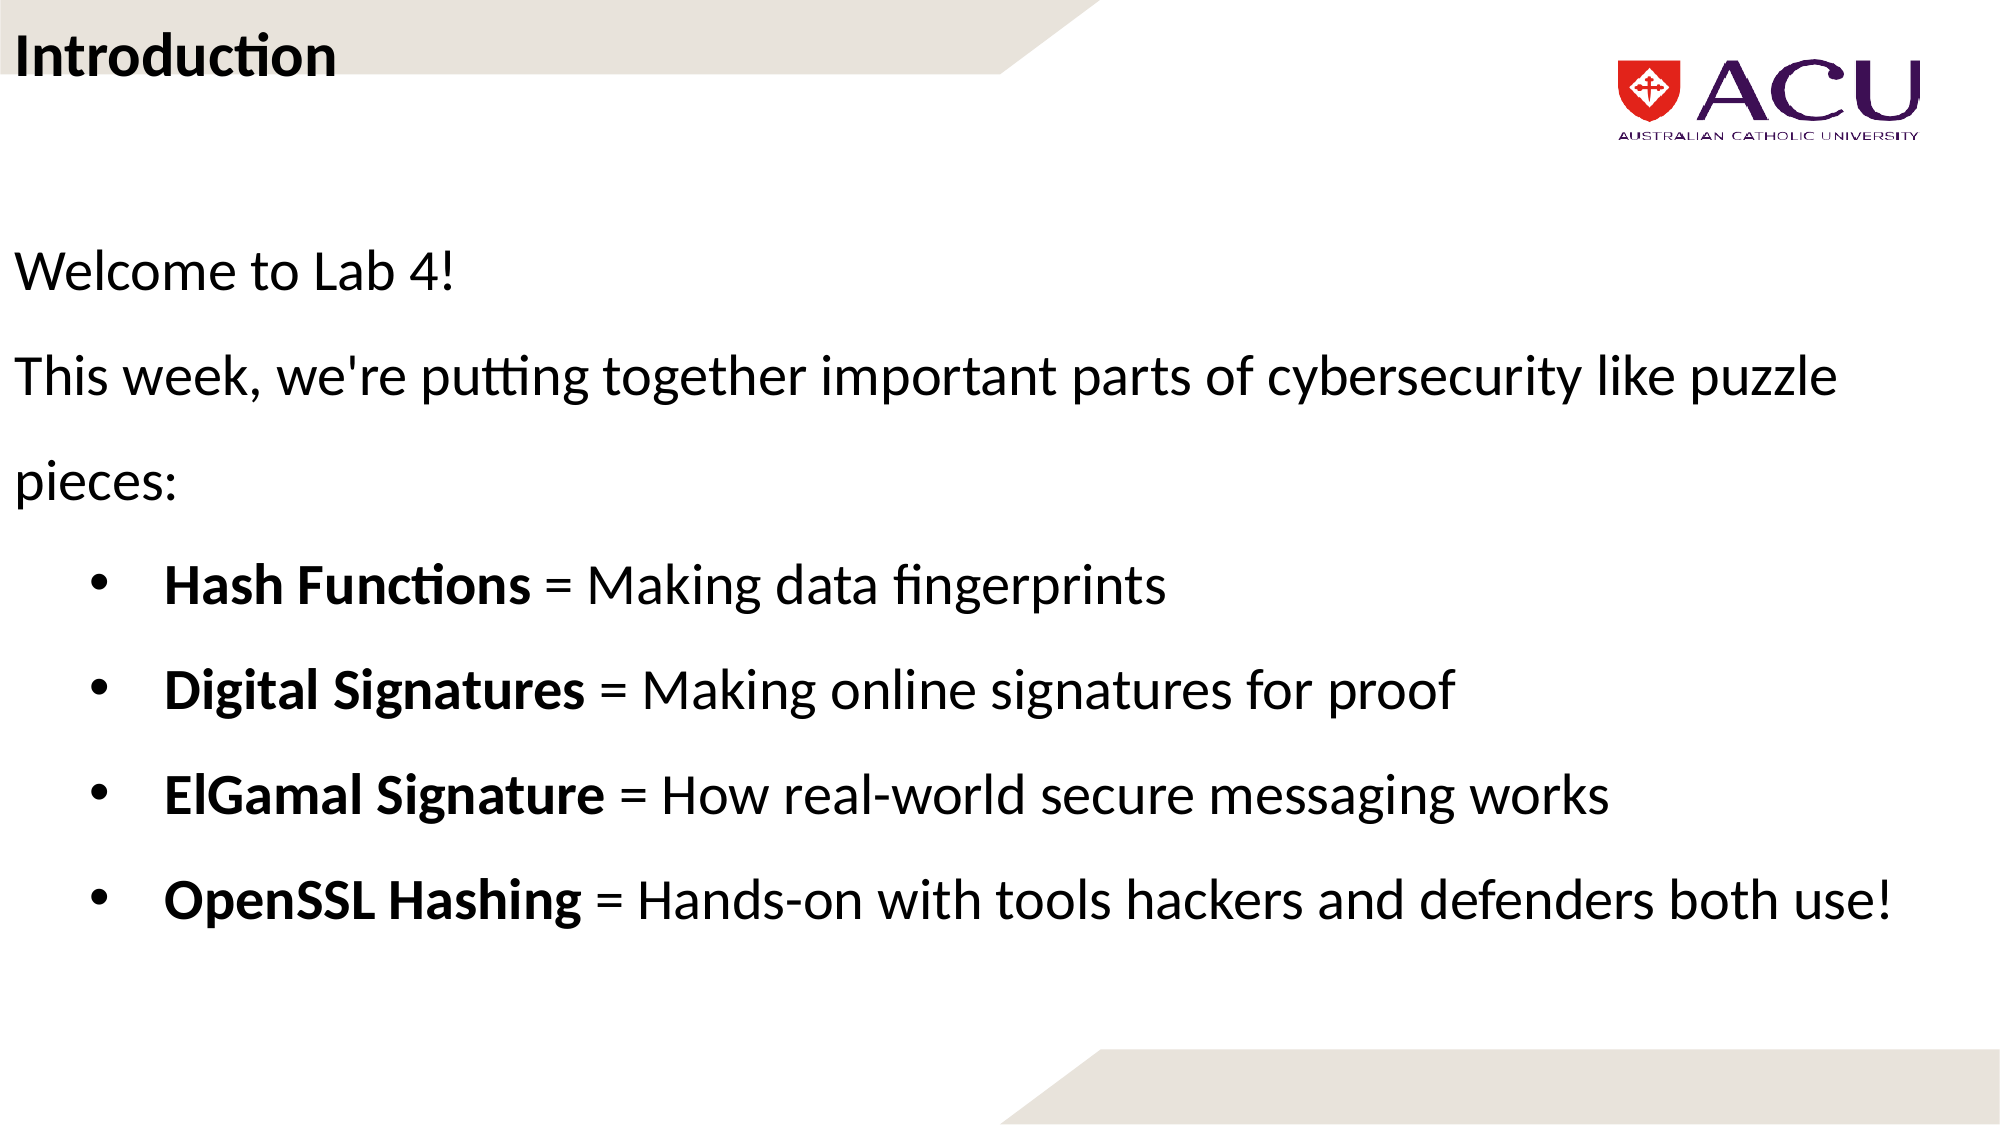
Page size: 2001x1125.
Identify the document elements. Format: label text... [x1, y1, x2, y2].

text_box Welcome to Lab 4! This week, we're putting together important parts of cybersecurity like puzzle pieces: Hash Functions = Making data fingerprints Digital Signatures = Making online signatures for proof ElGamal Signature = How real-world secure messaging works OpenSSL Hashing = Hands-on with tools hackers and defenders both use! [0, 189, 2000, 939]
text_box Introduction [0, 0, 2000, 97]
picture [1618, 97, 1920, 140]
